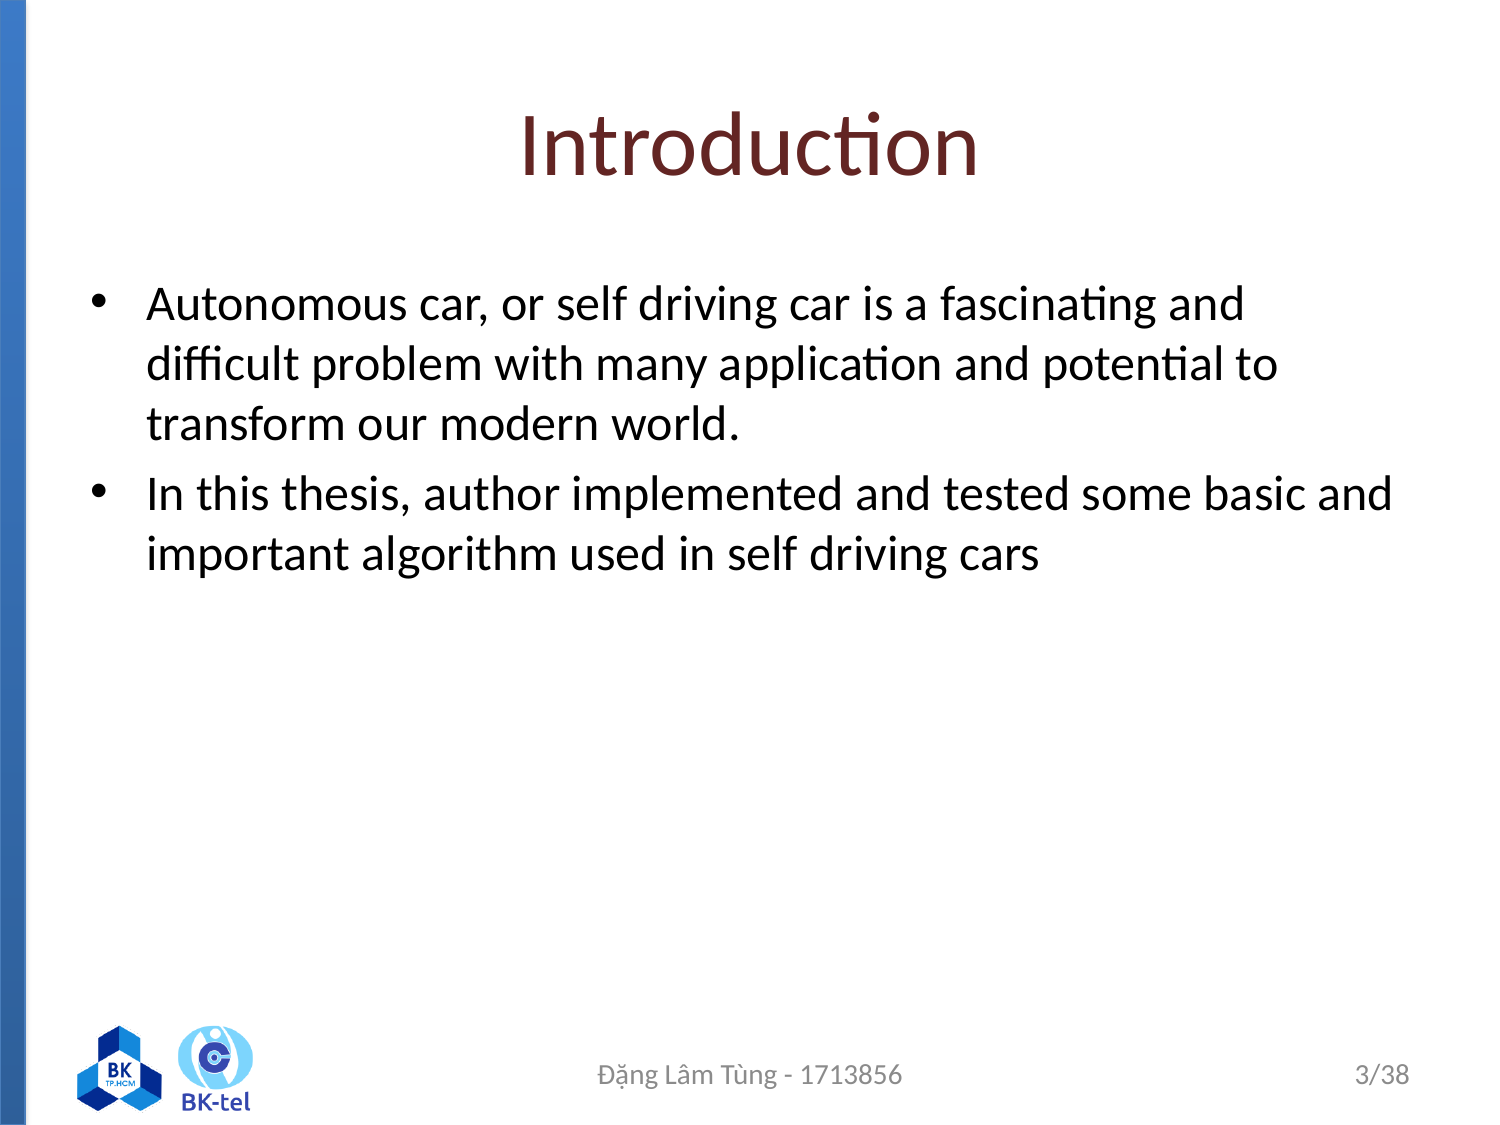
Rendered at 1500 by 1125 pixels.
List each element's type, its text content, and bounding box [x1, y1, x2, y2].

slide_number 3/38 [1074, 1042, 1425, 1103]
picture [174, 1050, 257, 1113]
picture [75, 1050, 163, 1113]
footer Đặng Lâm Tùng - 1713856 [512, 1042, 988, 1103]
title Introduction [75, 45, 1425, 233]
list Autonomous car, or self driving car is a fascinating and difficult problem with many application and potential to transform our modern world. In this thesis, author implemented and tested some basic and important algorithm used in self driving cars [75, 262, 1425, 1050]
